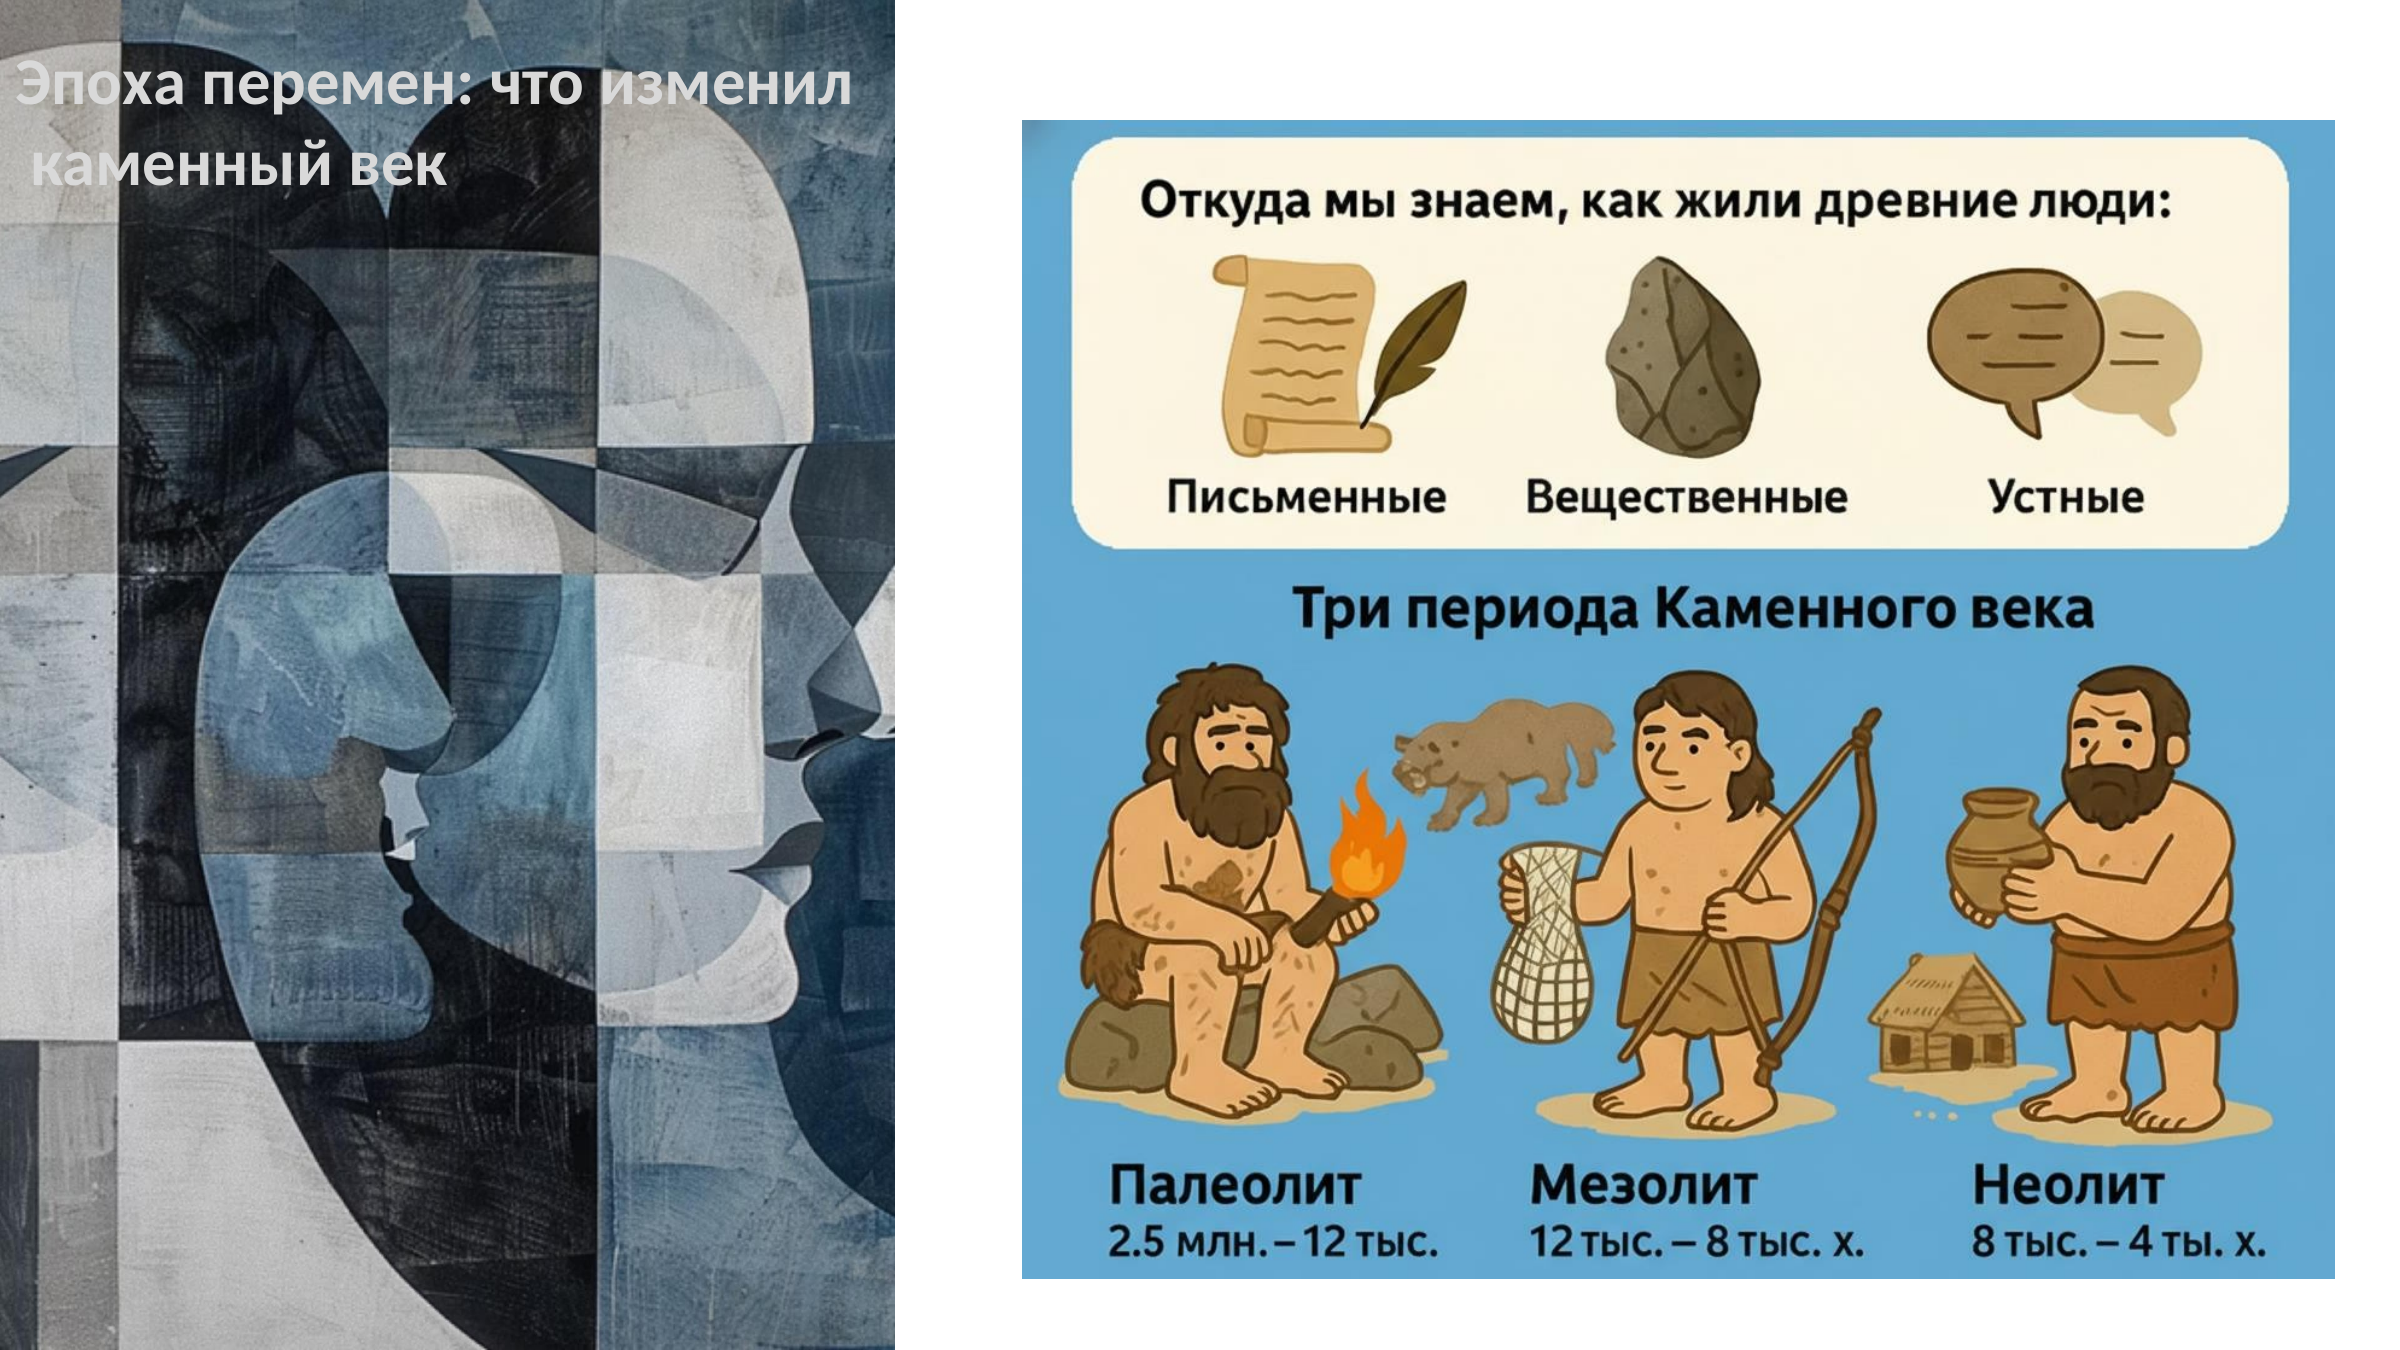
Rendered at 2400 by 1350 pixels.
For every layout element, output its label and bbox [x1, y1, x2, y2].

picture [0, 0, 895, 1350]
picture [1021, 120, 2335, 1280]
